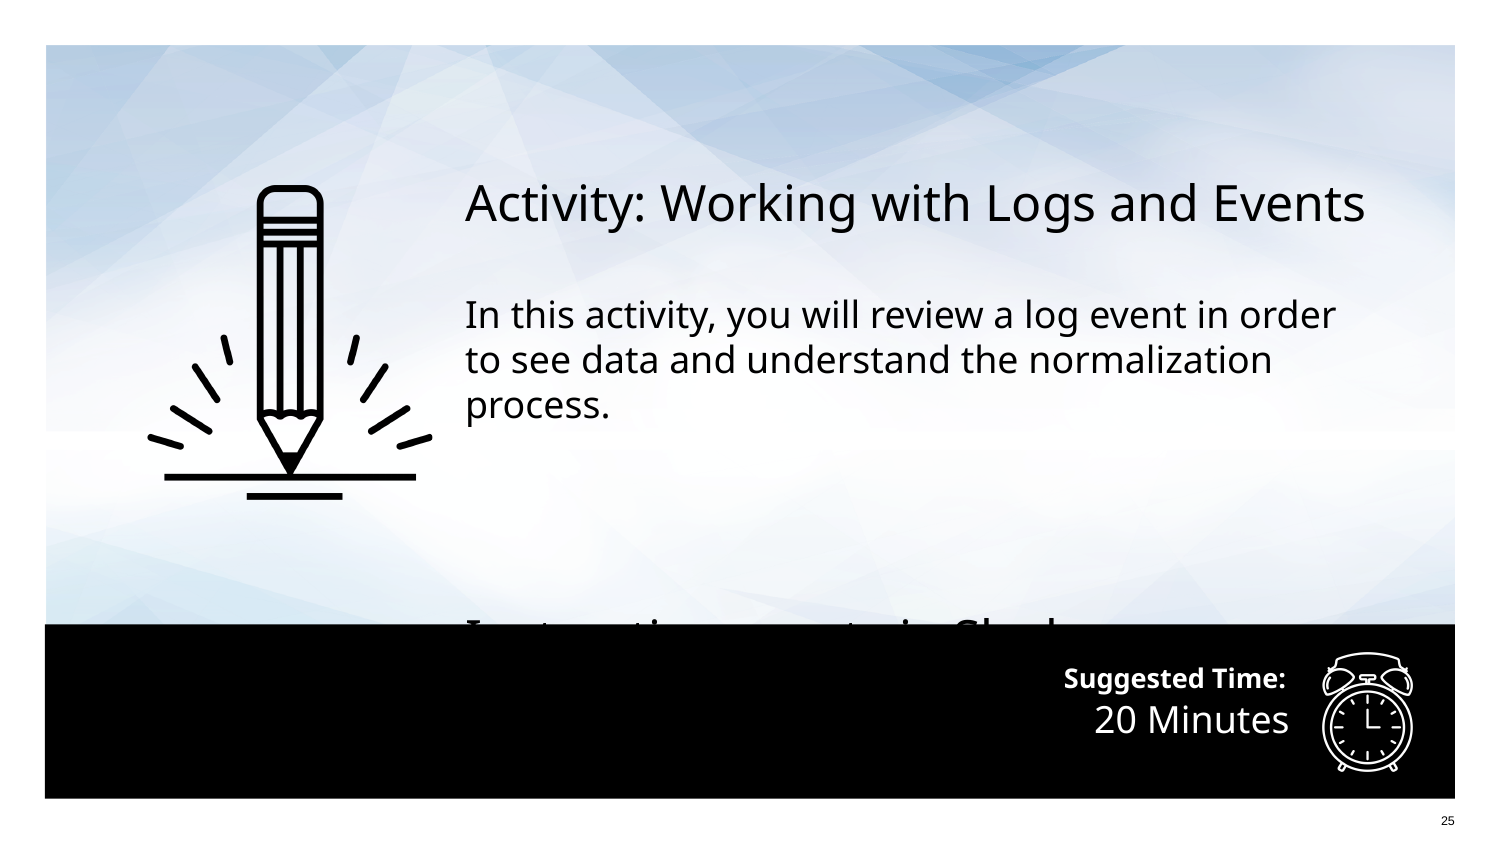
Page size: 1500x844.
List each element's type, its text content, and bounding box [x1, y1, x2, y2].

title Activity: Working with Logs and Events In this activity, you will review a log event in order to see data and understand the normalization process. Instructions sent via Slack. [44, 171, 1455, 625]
picture [45, 46, 1455, 171]
slide_number 25 [1412, 813, 1455, 831]
picture [1322, 652, 1413, 694]
title 20 Minutes [0, 694, 1455, 799]
